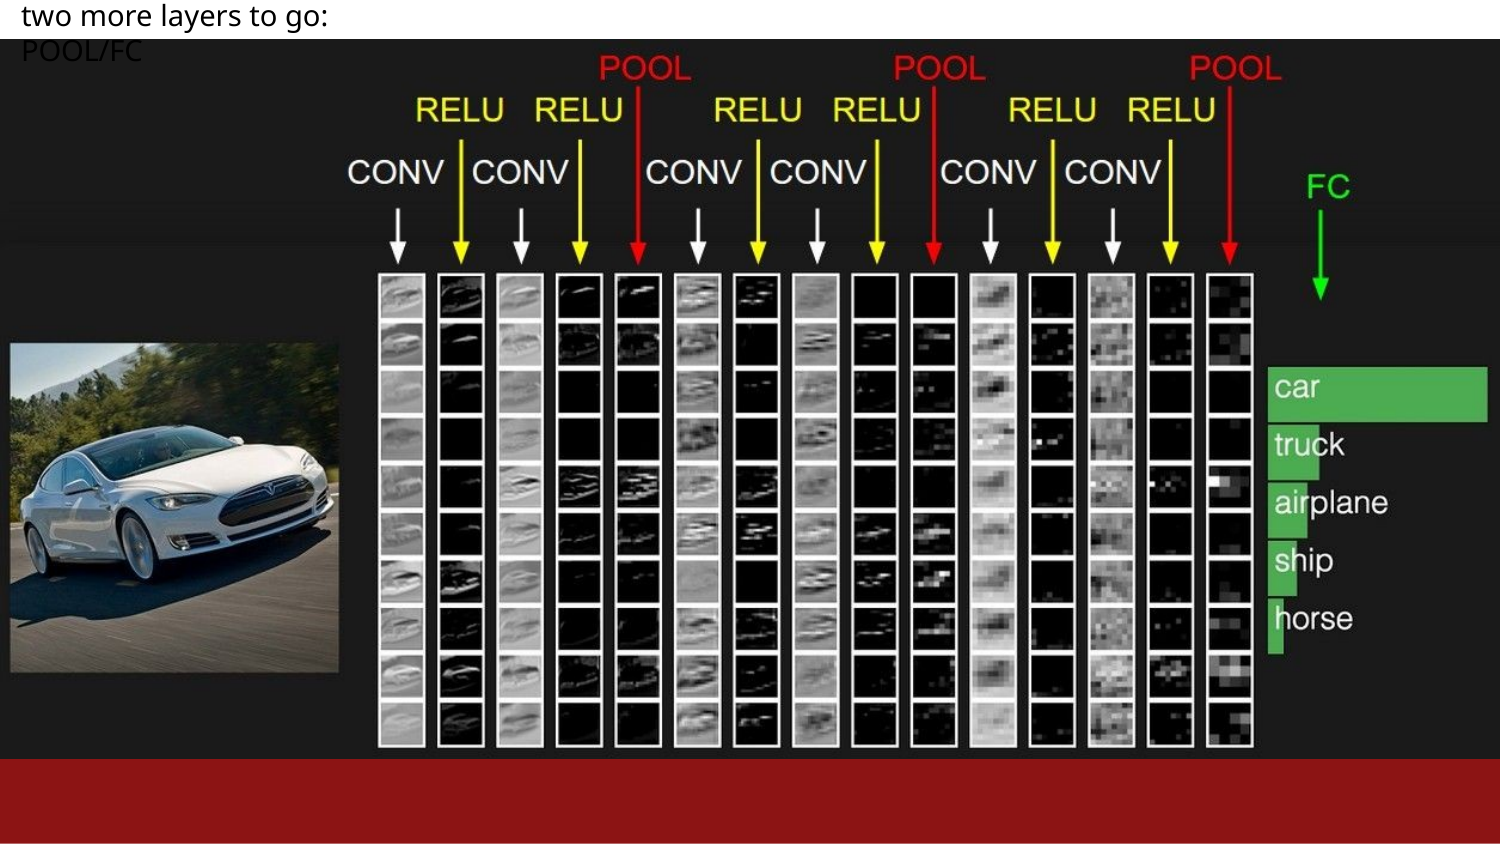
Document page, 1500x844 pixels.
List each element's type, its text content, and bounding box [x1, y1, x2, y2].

picture [0, 39, 1500, 759]
text_box two more layers to go: POOL/FC [19, 0, 446, 38]
